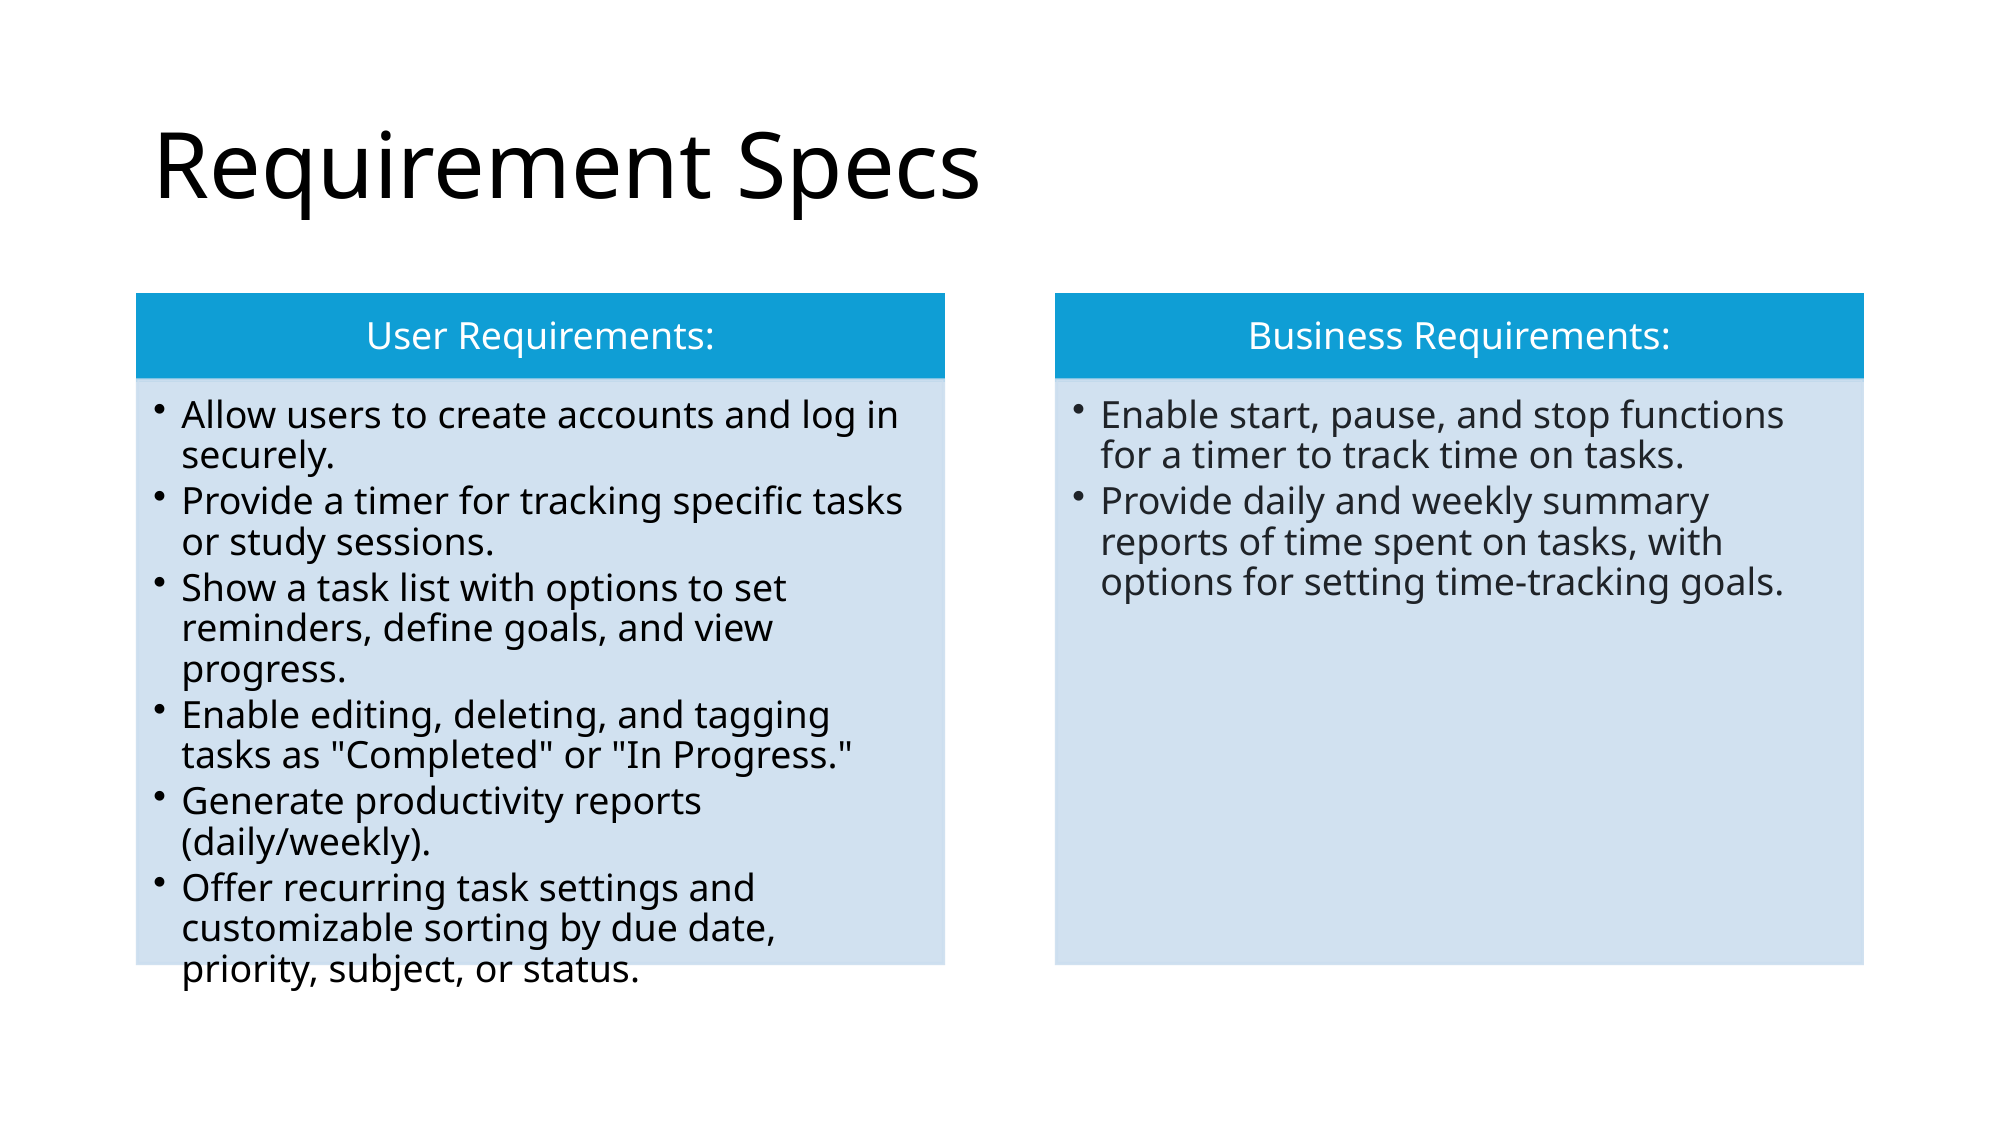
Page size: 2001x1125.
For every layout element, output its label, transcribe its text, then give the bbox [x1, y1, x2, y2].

title Requirement Specs [137, 59, 1863, 276]
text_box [136, 276, 1863, 982]
